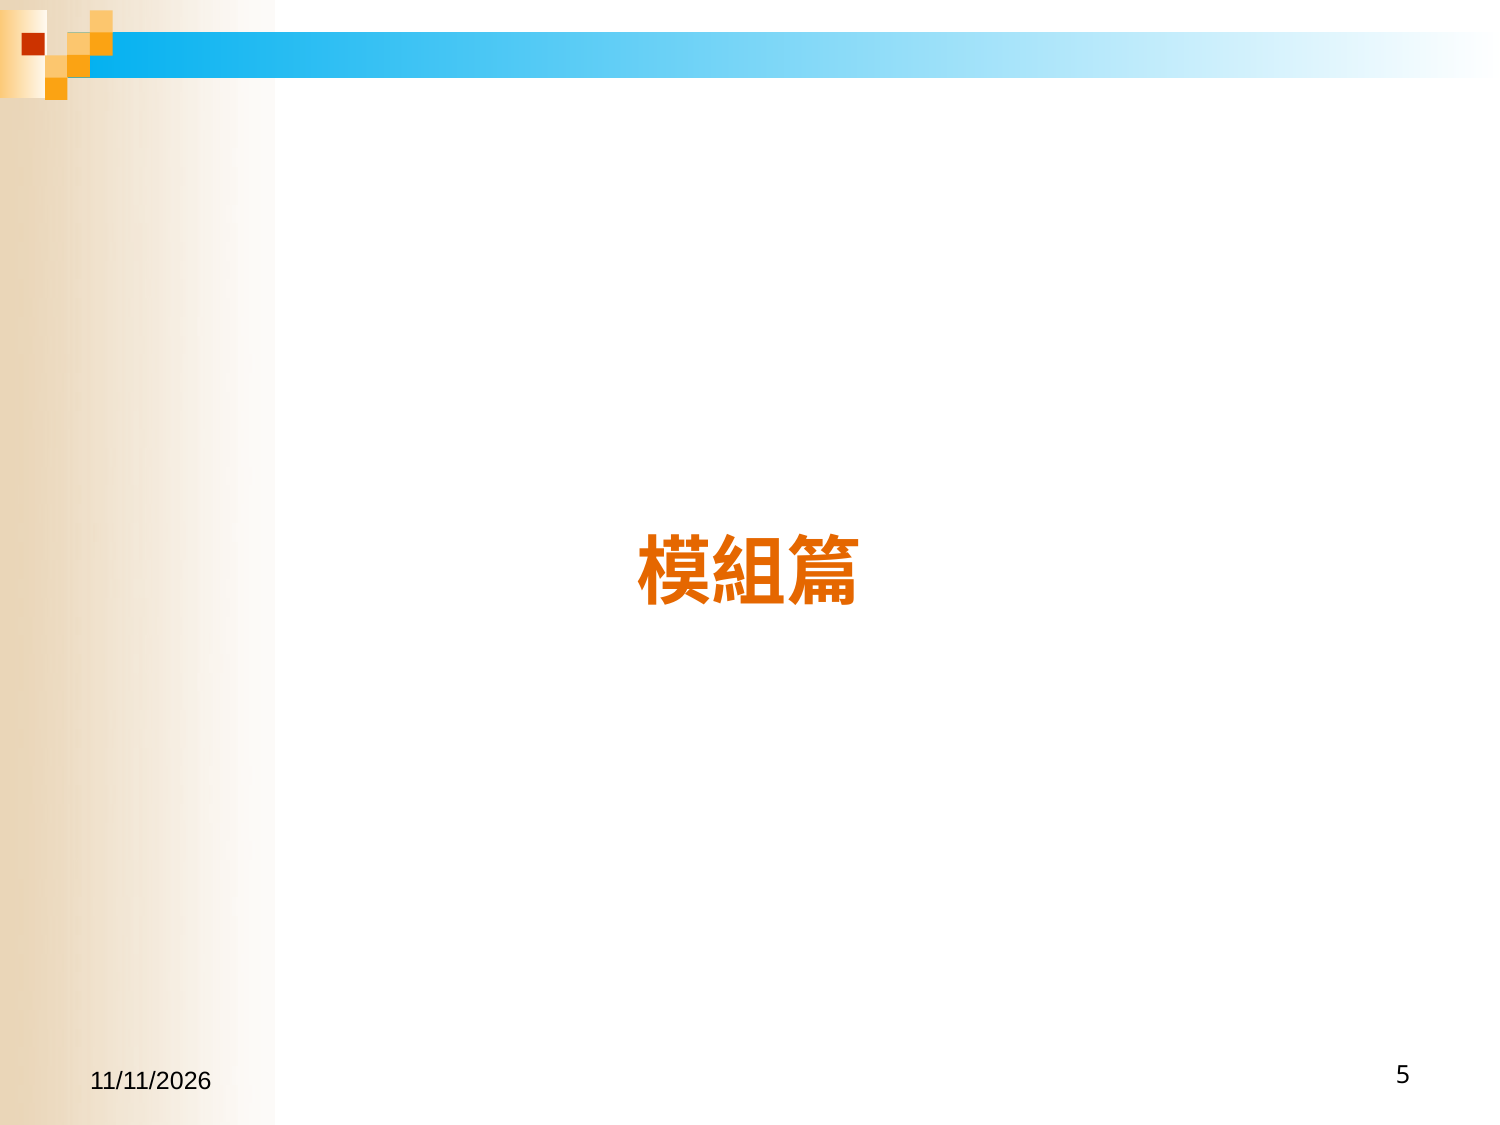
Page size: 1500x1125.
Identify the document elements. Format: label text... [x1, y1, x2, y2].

title 模組篇 [230, 456, 1268, 682]
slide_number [75, 1024, 425, 1103]
slide_number 5 [1074, 1025, 1425, 1100]
